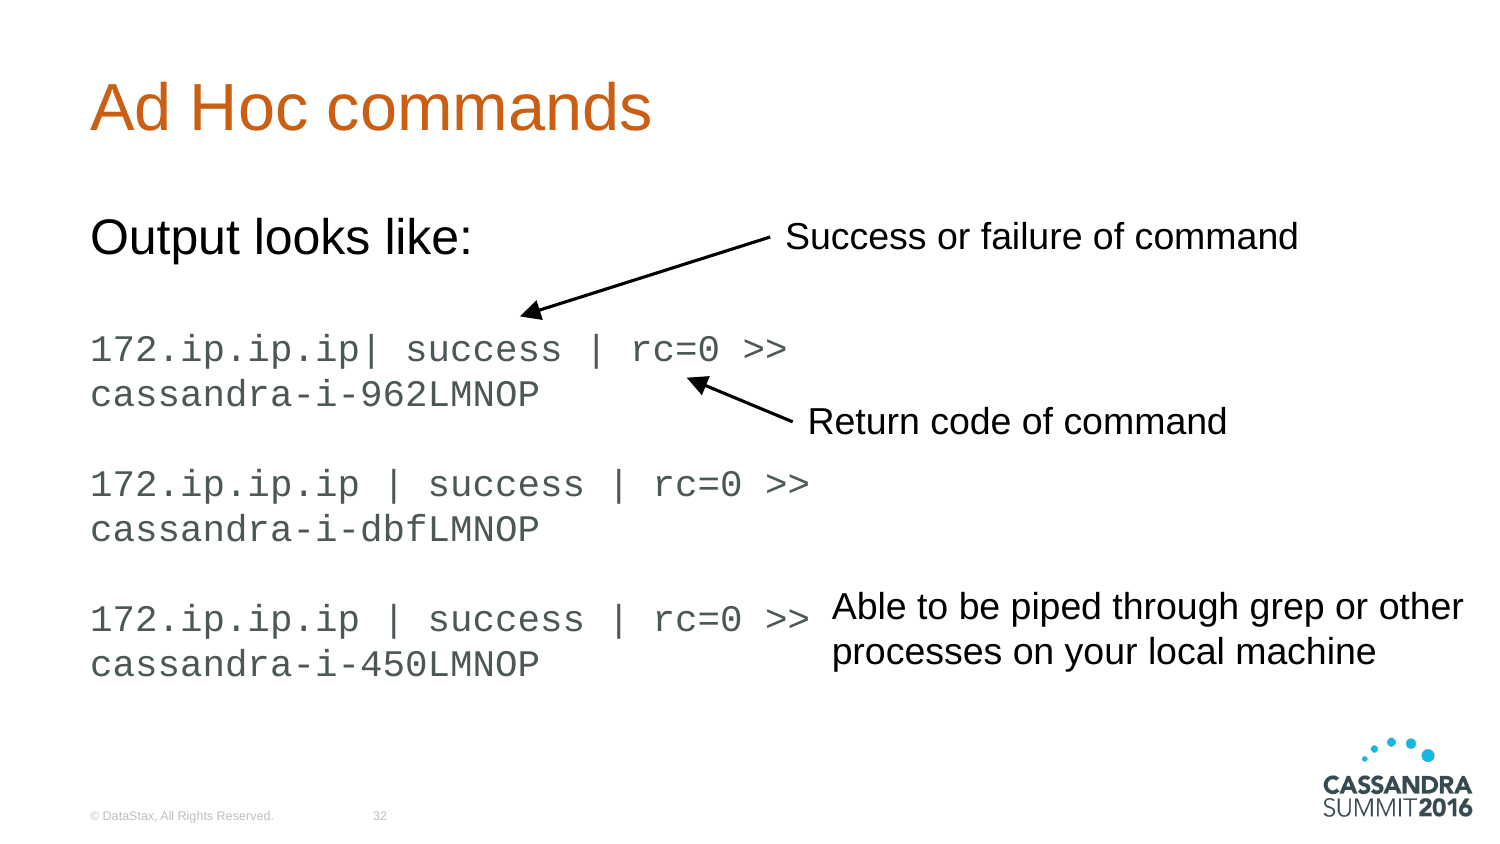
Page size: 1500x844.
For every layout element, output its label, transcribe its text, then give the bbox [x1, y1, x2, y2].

slide_number ‹#› [346, 793, 414, 839]
text_box Able to be piped through grep or other processes on your local machine [816, 566, 1500, 665]
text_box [686, 377, 793, 423]
text_box Success or failure of command [770, 196, 1386, 278]
title Ad Hoc commands [75, 33, 1425, 175]
footer © DataStax, All Rights Reserved. [75, 793, 337, 839]
list Output looks like: 172.ip.ip.ip| success | rc=0 >> cassandra-i-962LMNOP 172.ip.ip.ip | success | rc=0 >> cassandra-i-dbfLMNOP 172.ip.ip.ip | success | rc=0 >> cassandra-i-450LMNOP [75, 196, 842, 726]
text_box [519, 236, 771, 317]
text_box Return code of command [792, 381, 1409, 462]
picture [1320, 734, 1475, 819]
